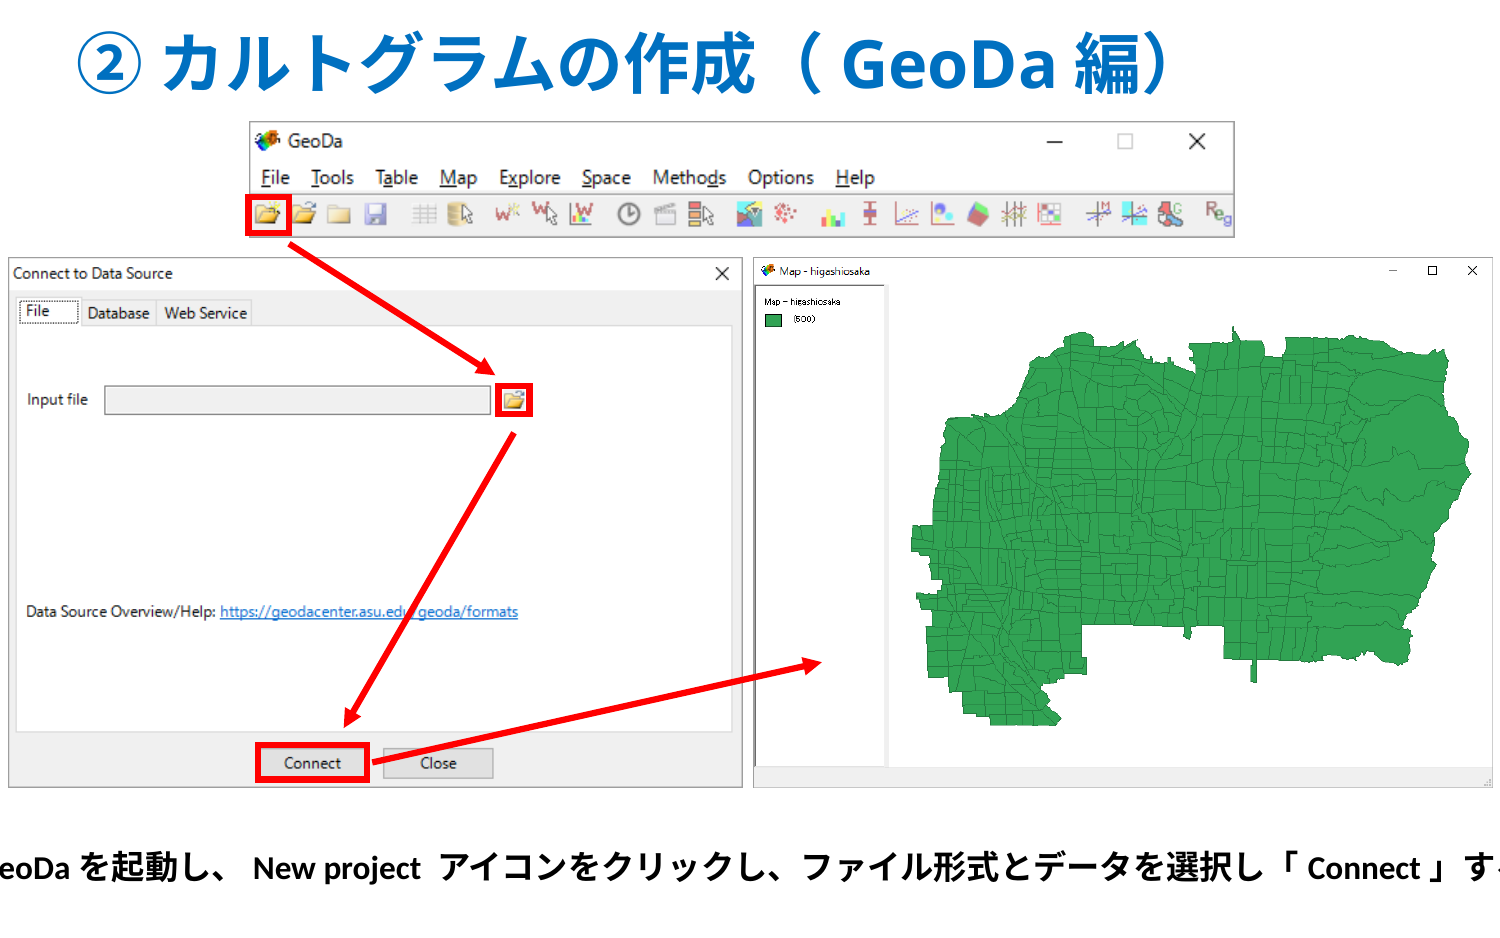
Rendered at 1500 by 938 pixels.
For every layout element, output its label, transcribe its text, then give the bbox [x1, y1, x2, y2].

picture [8, 257, 743, 788]
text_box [372, 662, 822, 763]
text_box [289, 243, 496, 376]
title ②カルトグラムの作成（GeoDa編） [60, 25, 1355, 109]
text_box GeoDaを起動し、New project アイコンをクリックし、ファイル形式とデータを選択し「Connect」する [0, 838, 1500, 894]
picture [752, 257, 1493, 788]
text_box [343, 432, 514, 729]
picture [249, 121, 1235, 238]
